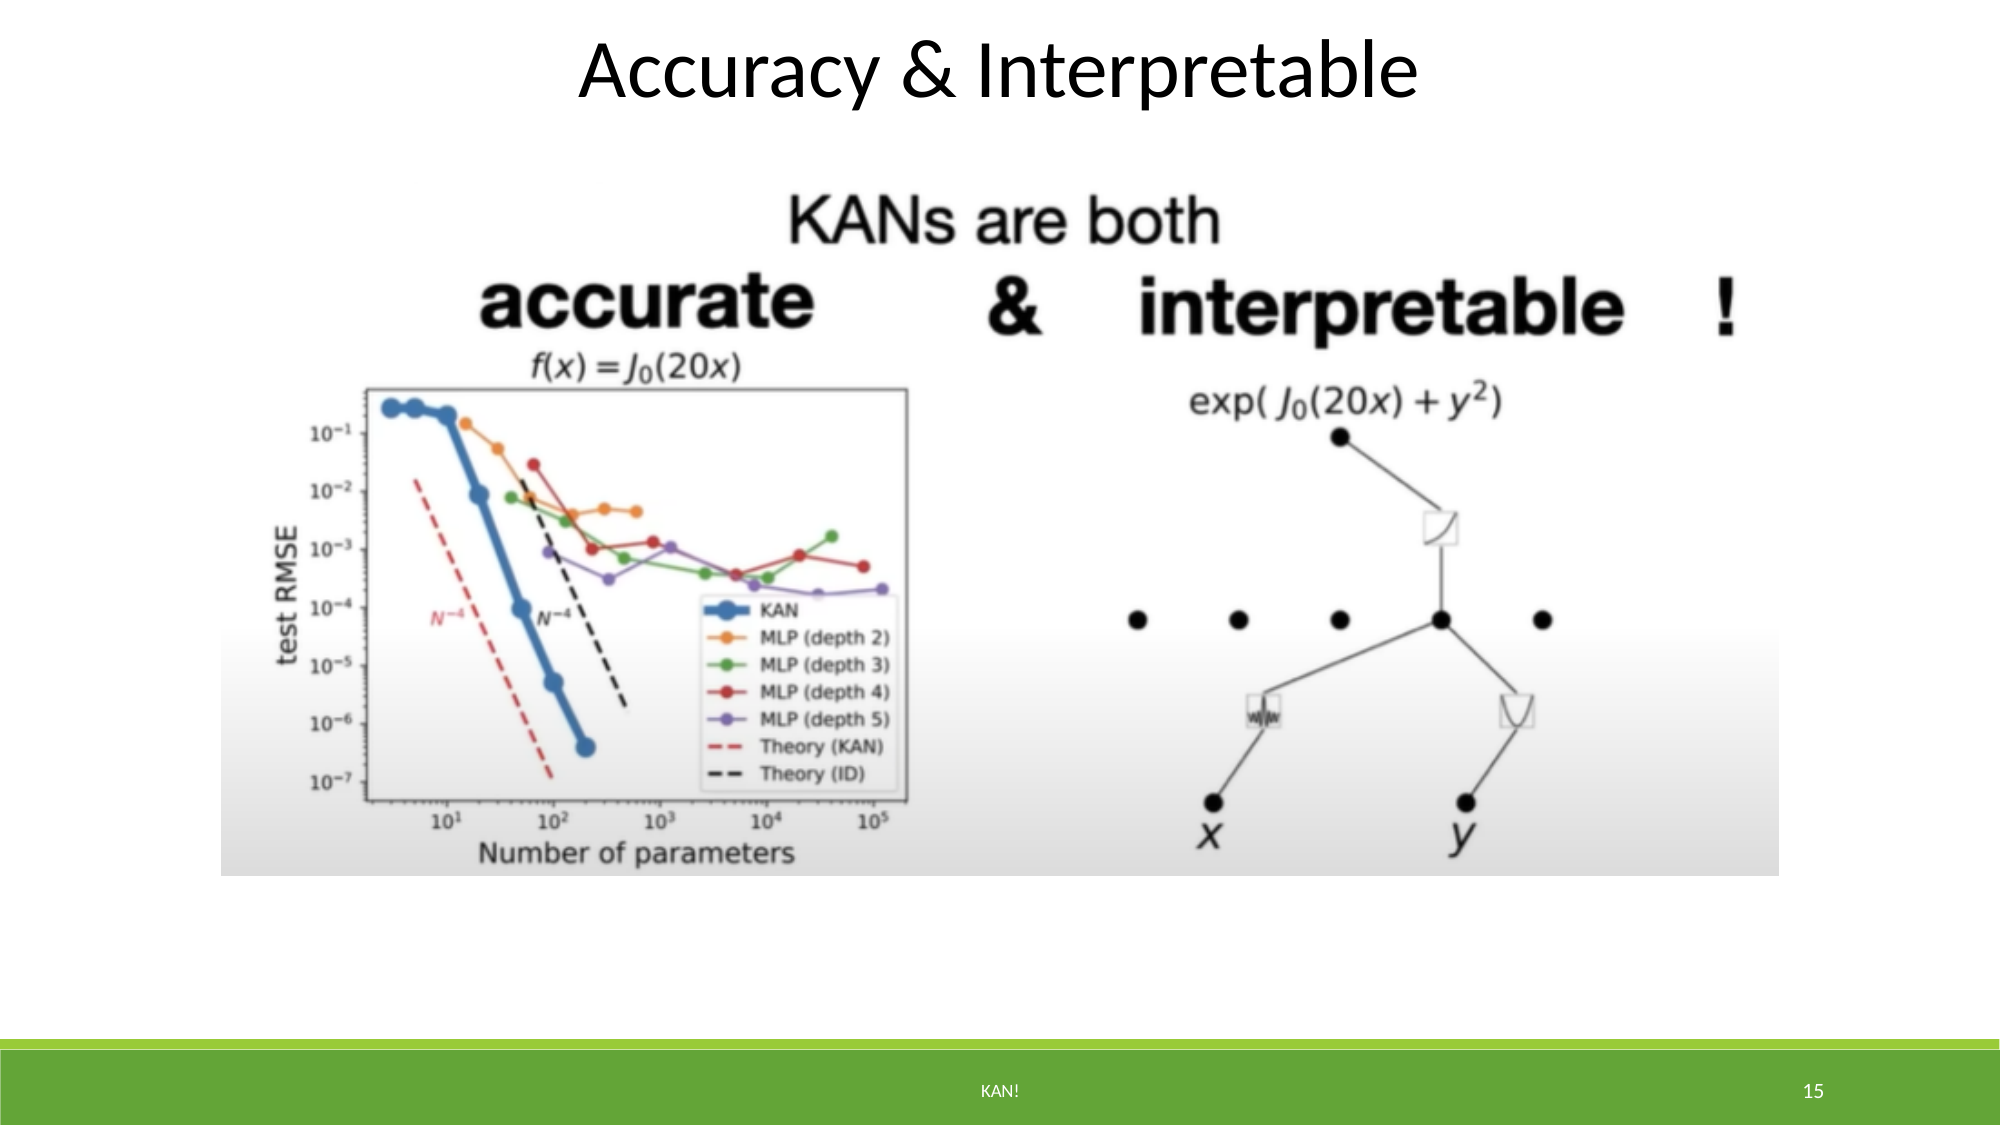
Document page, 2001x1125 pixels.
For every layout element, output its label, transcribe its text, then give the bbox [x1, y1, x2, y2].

picture [220, 181, 1779, 877]
footer KAN! [604, 1059, 1396, 1120]
text_box Accuracy & Interpretable [563, 6, 1436, 122]
slide_number 15 [1624, 1059, 1840, 1120]
